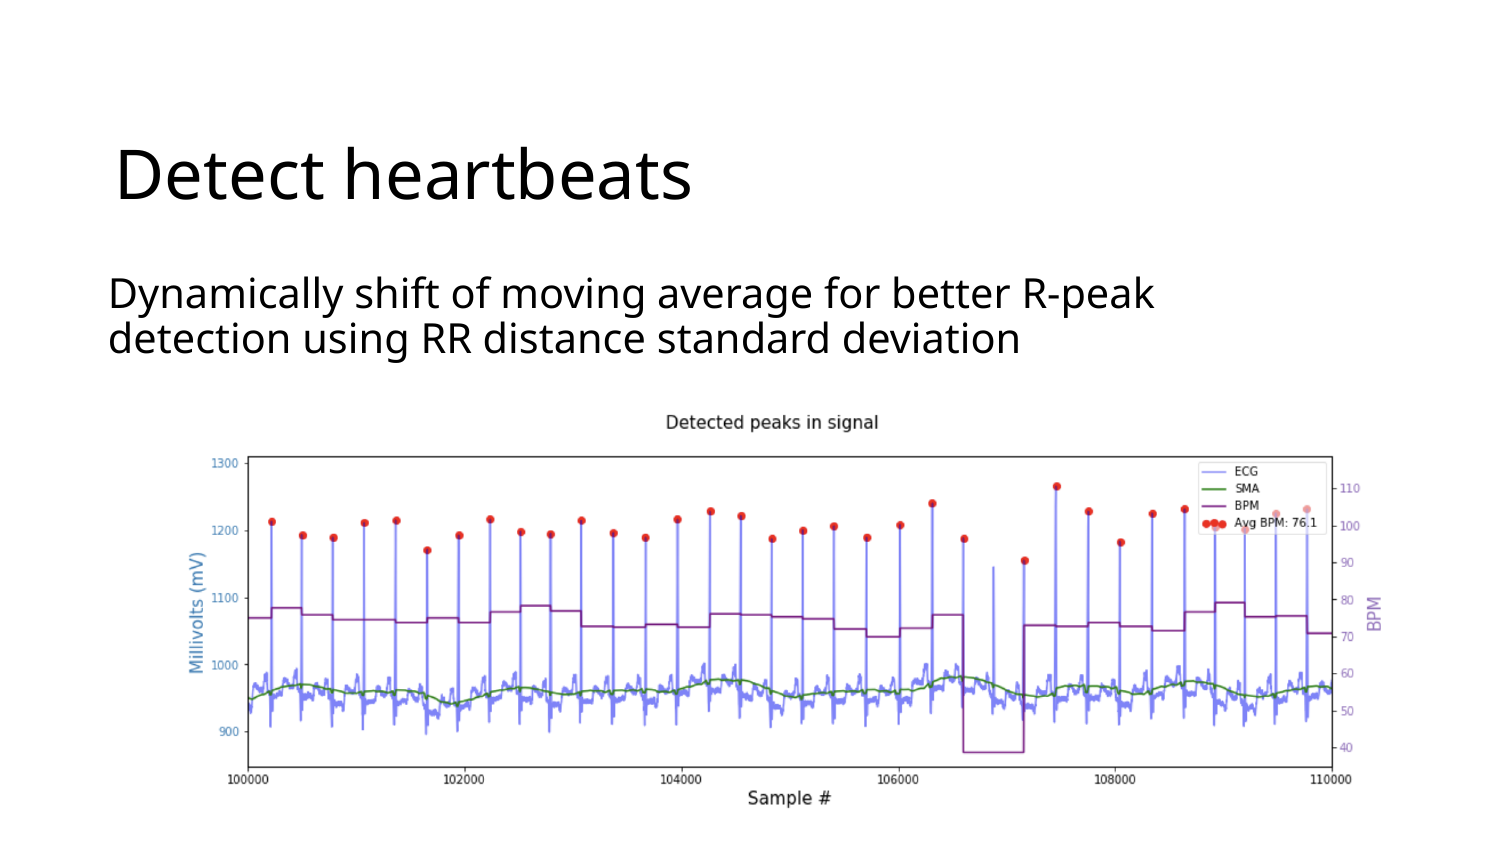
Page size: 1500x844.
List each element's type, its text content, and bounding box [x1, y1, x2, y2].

picture [176, 402, 1387, 813]
title Detect heartbeats [103, 94, 1460, 260]
list Dynamically shift of moving average for better R-peak detection using RR distance standard deviation [80, 267, 1184, 370]
